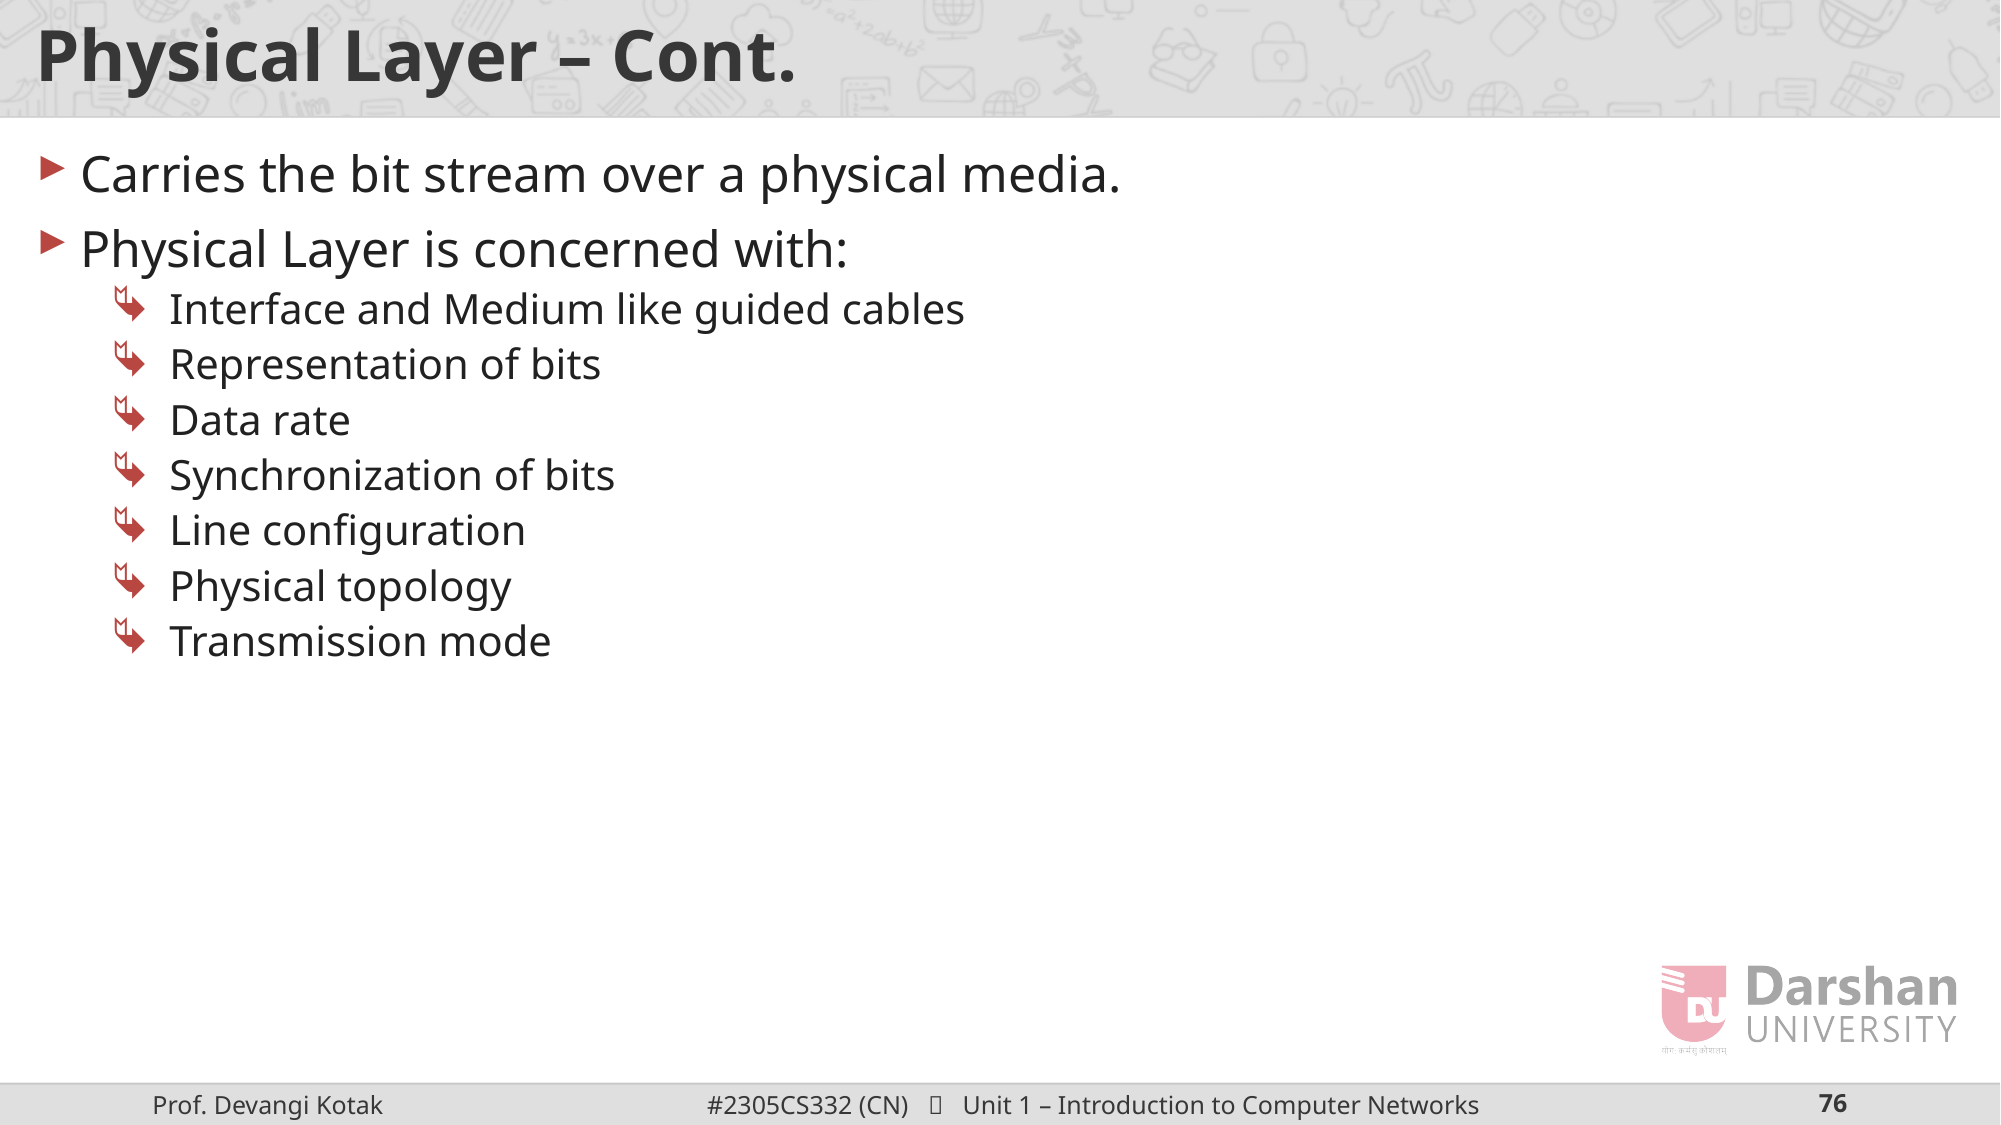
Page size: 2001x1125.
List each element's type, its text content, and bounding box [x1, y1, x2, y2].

list Carries the bit stream over a physical media. Physical Layer is concerned with: Interface and Medium like guided cables Representation of bits Data rate Synchronization of bits Line configuration Physical topology Transmission mode [21, 141, 1979, 1059]
title Physical Layer – Cont. [0, 0, 2000, 117]
